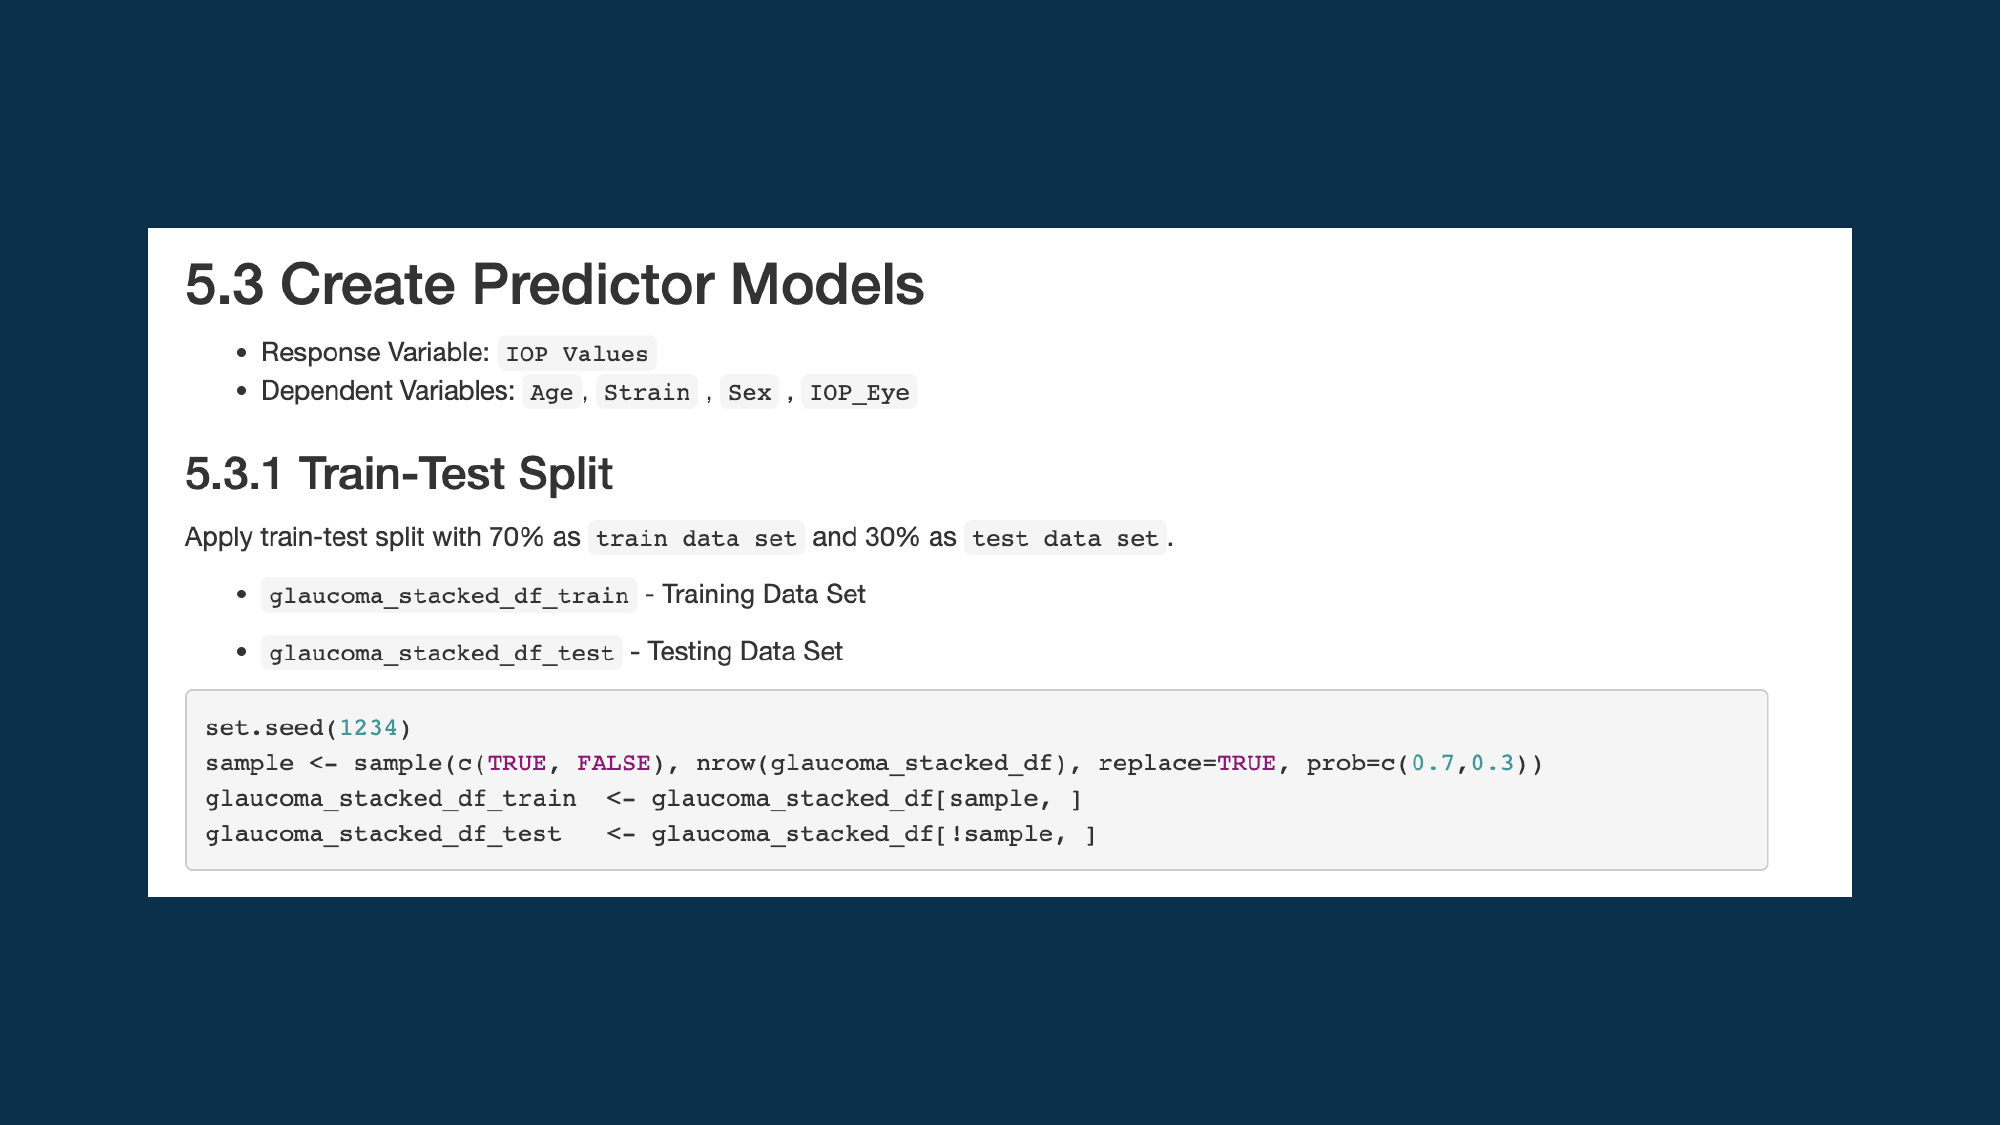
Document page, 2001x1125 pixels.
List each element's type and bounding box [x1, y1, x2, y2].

picture [147, 228, 1853, 897]
